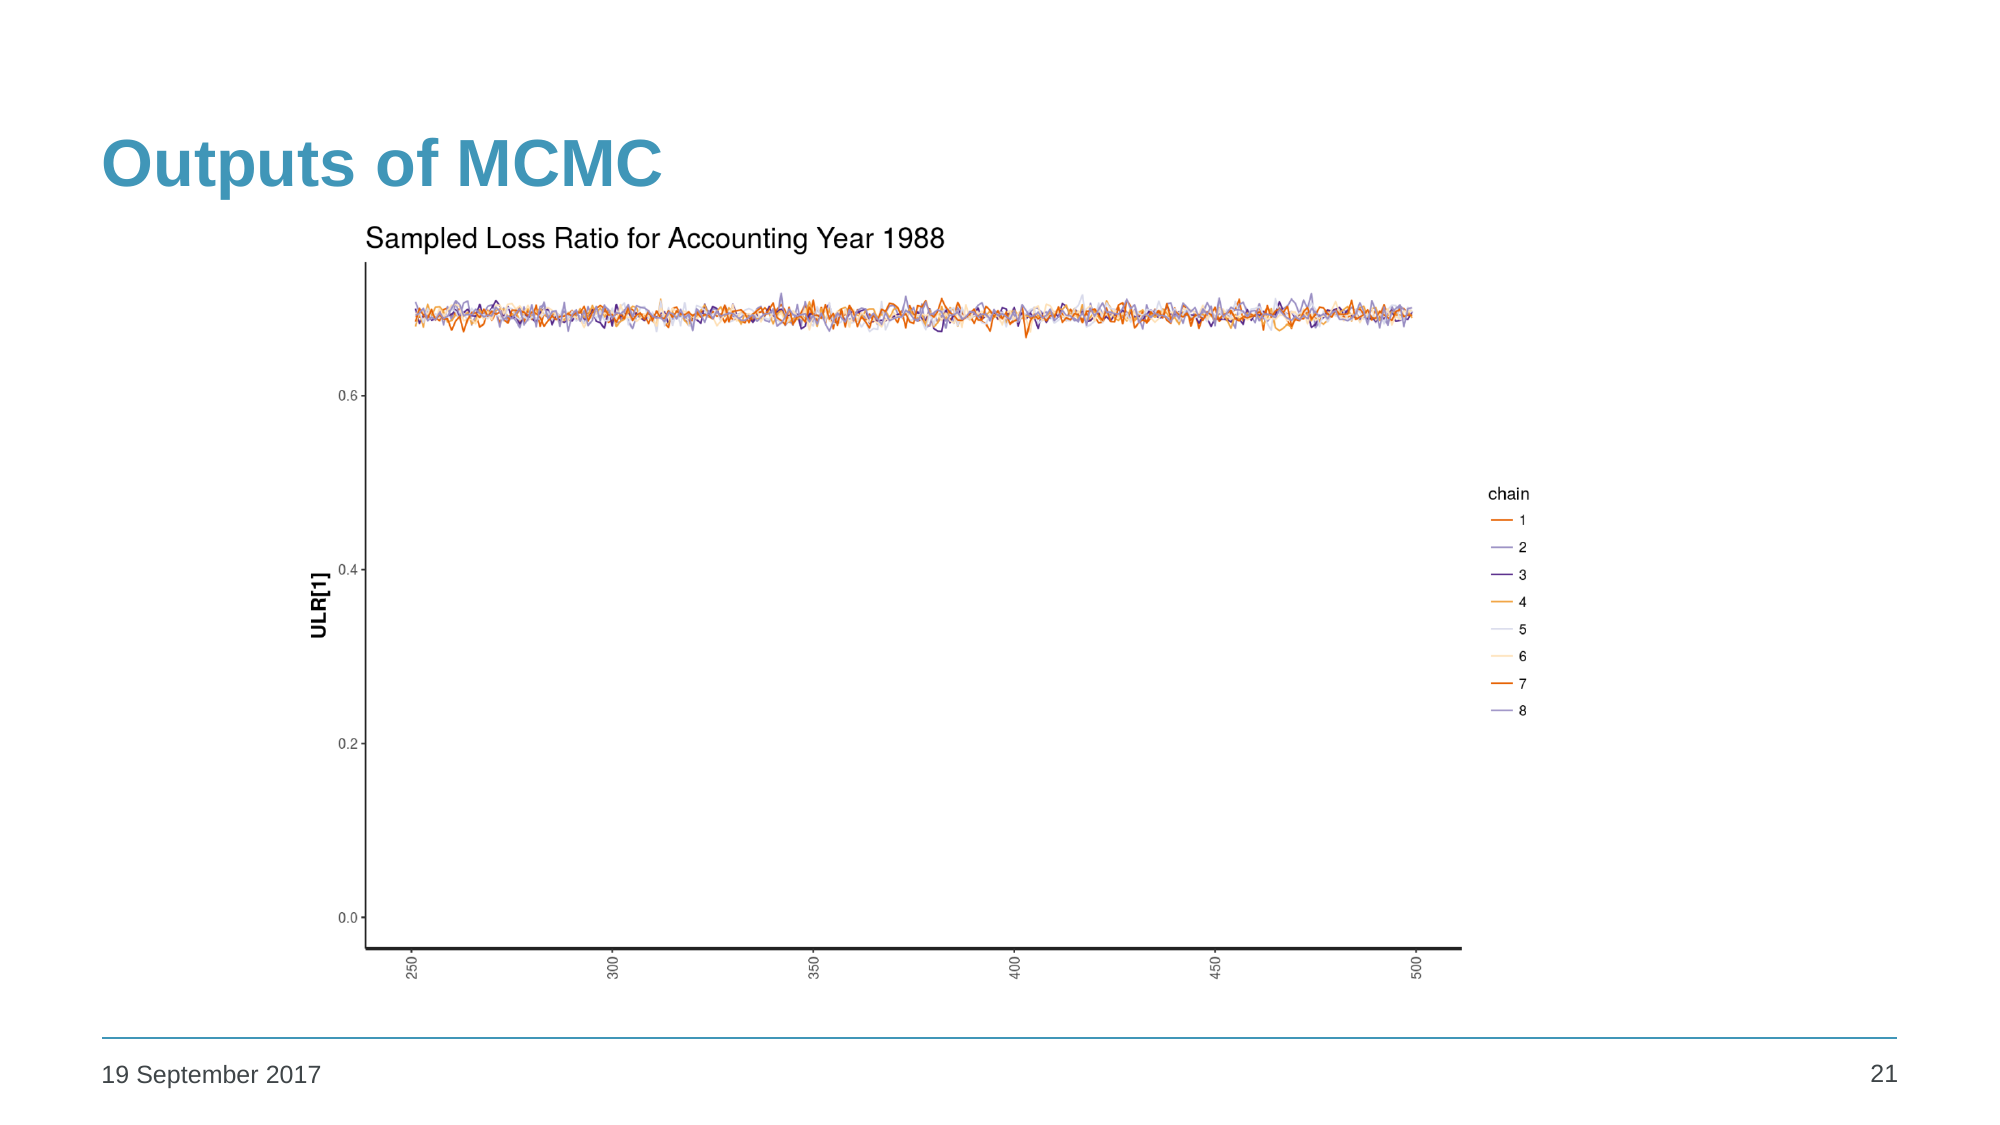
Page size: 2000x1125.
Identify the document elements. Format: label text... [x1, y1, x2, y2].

slide_number ‹#› [1771, 1050, 1914, 1106]
picture [302, 218, 1547, 1011]
title Outputs of MCMC [86, 66, 1900, 254]
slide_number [86, 1051, 528, 1106]
